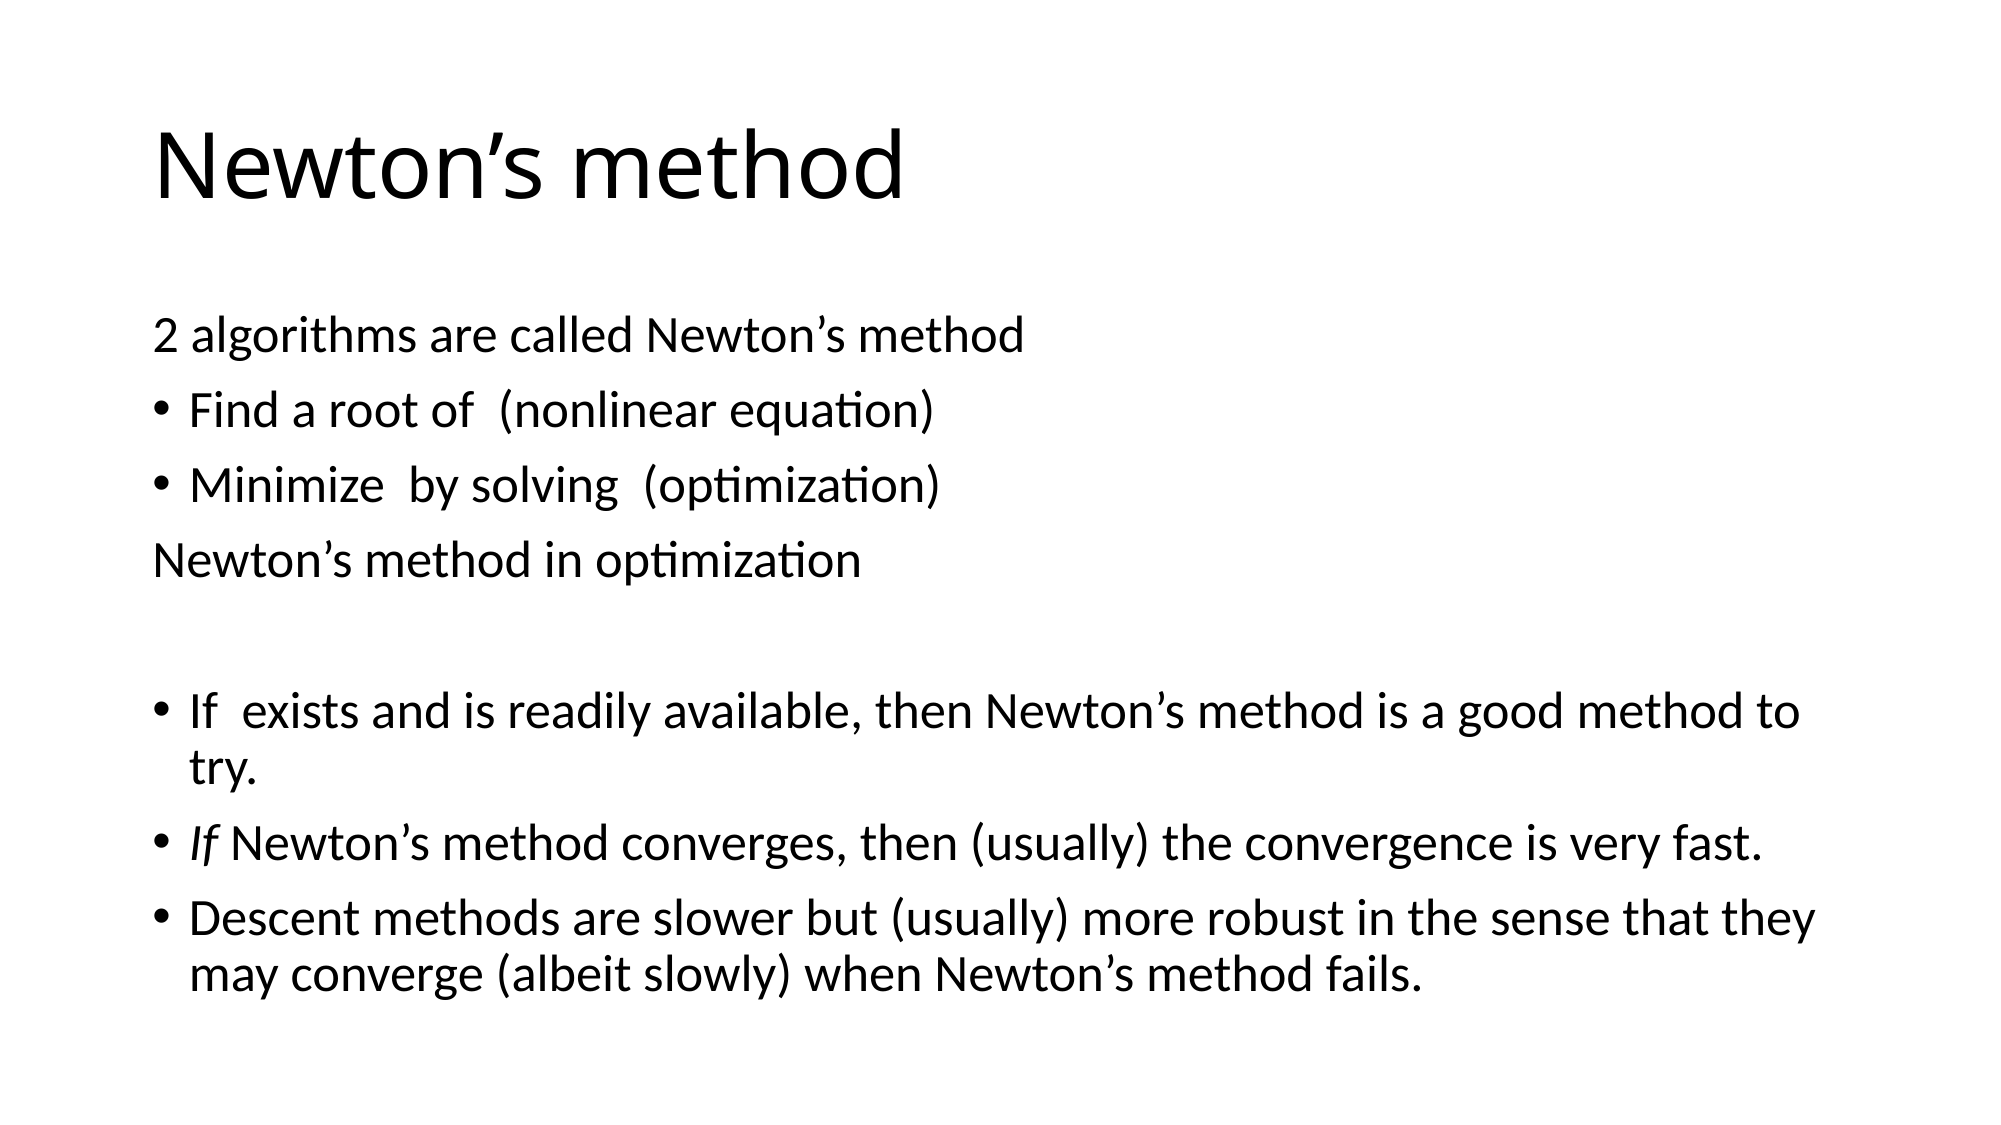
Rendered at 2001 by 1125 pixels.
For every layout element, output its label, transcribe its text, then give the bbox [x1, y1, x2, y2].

title Newton’s method [137, 59, 1863, 278]
